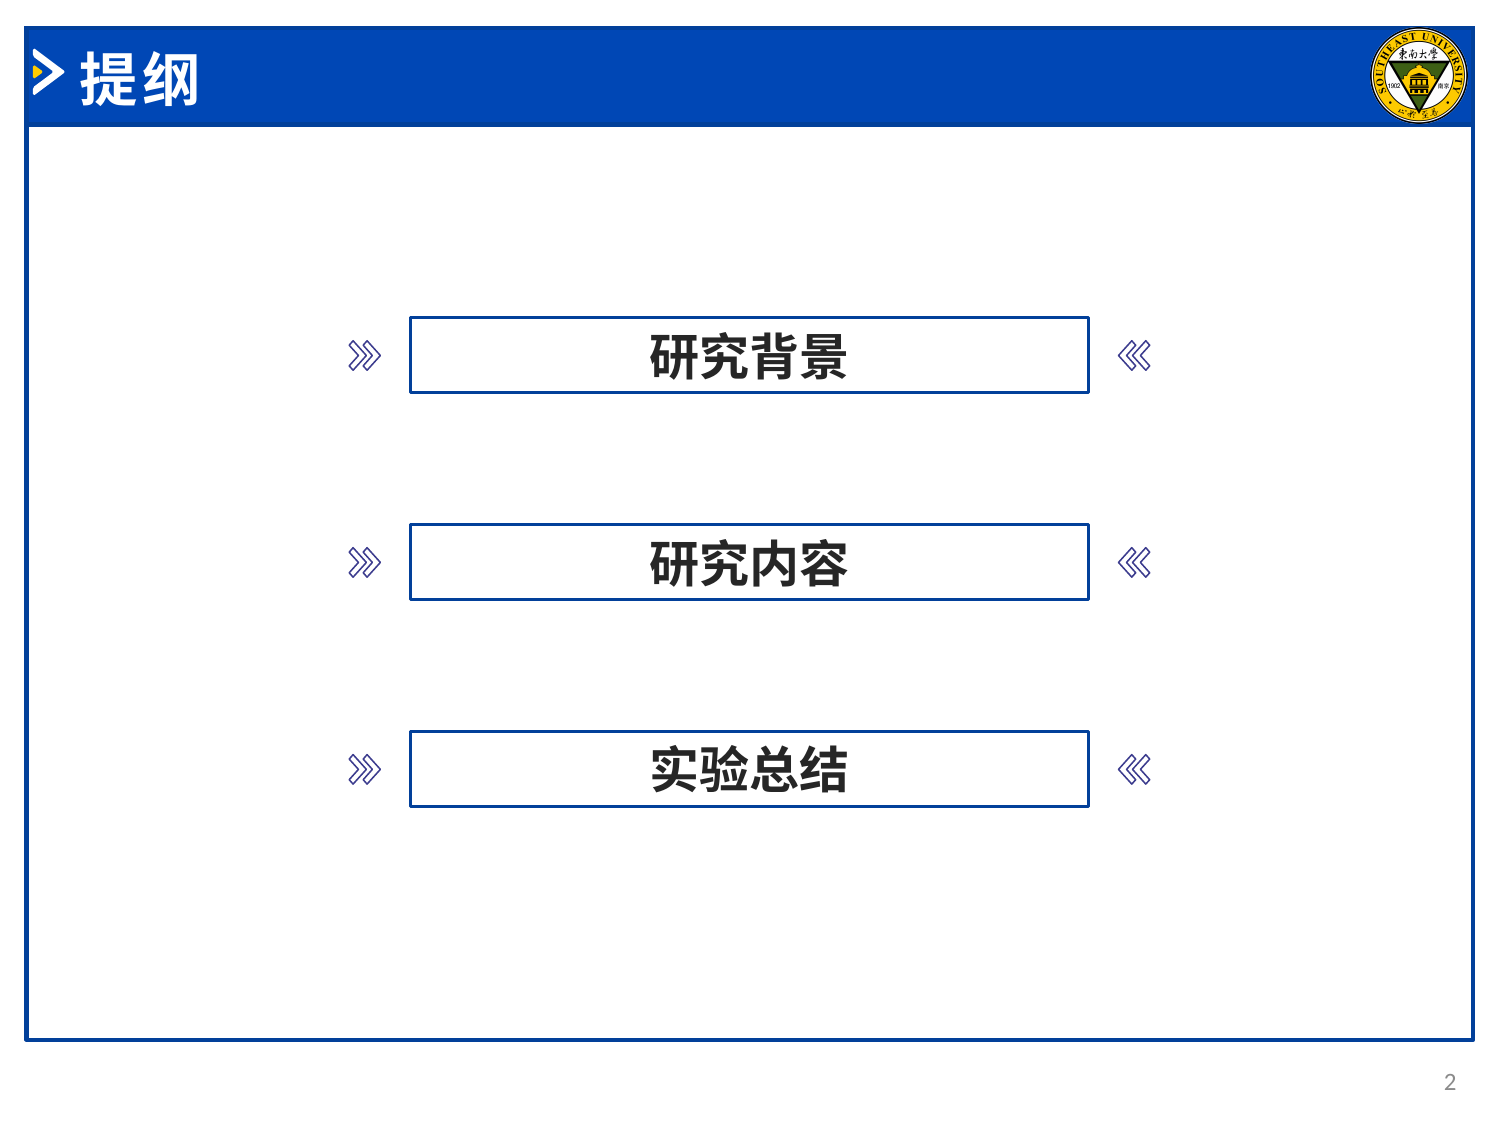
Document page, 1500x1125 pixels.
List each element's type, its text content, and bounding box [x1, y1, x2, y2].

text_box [349, 317, 1150, 808]
title 提纲 [64, 35, 1307, 122]
picture [1370, 27, 1468, 124]
slide_number 2 [1382, 1051, 1472, 1111]
